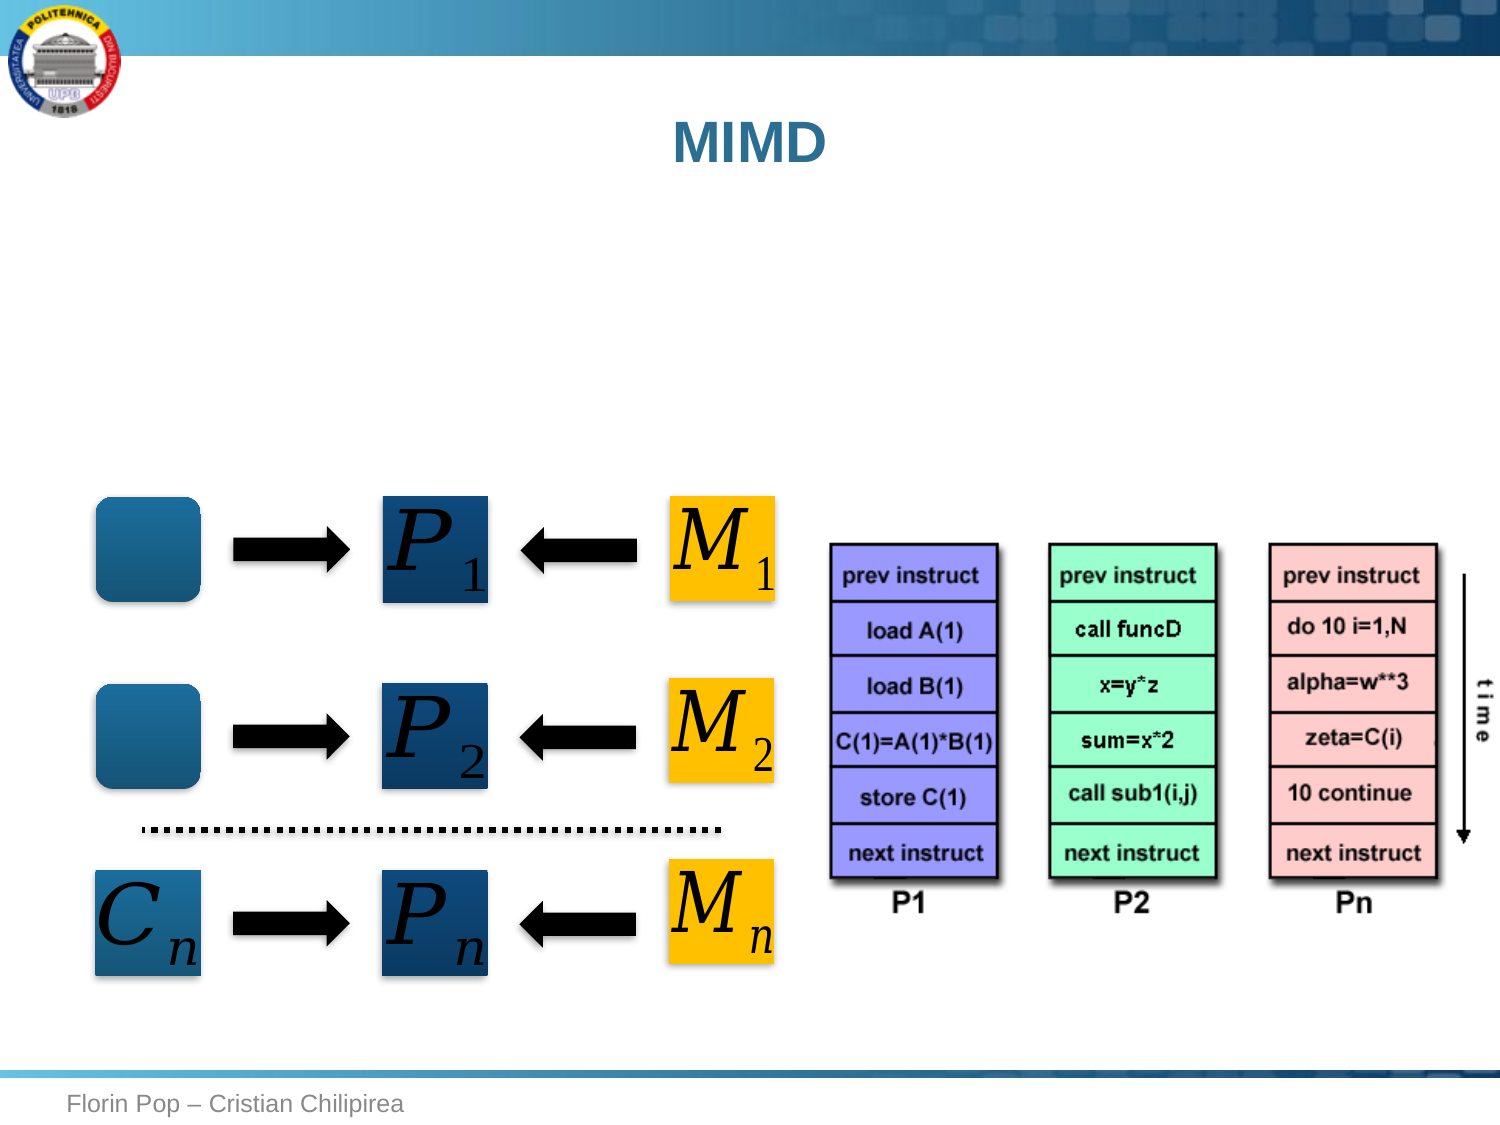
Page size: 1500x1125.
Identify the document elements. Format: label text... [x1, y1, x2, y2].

footer Florin Pop – Cristian Chilipirea [51, 1083, 1157, 1125]
picture [824, 539, 1500, 918]
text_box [95, 495, 776, 977]
picture [0, 0, 1500, 118]
picture [0, 1070, 1500, 1078]
title MIMD [51, 102, 1449, 178]
